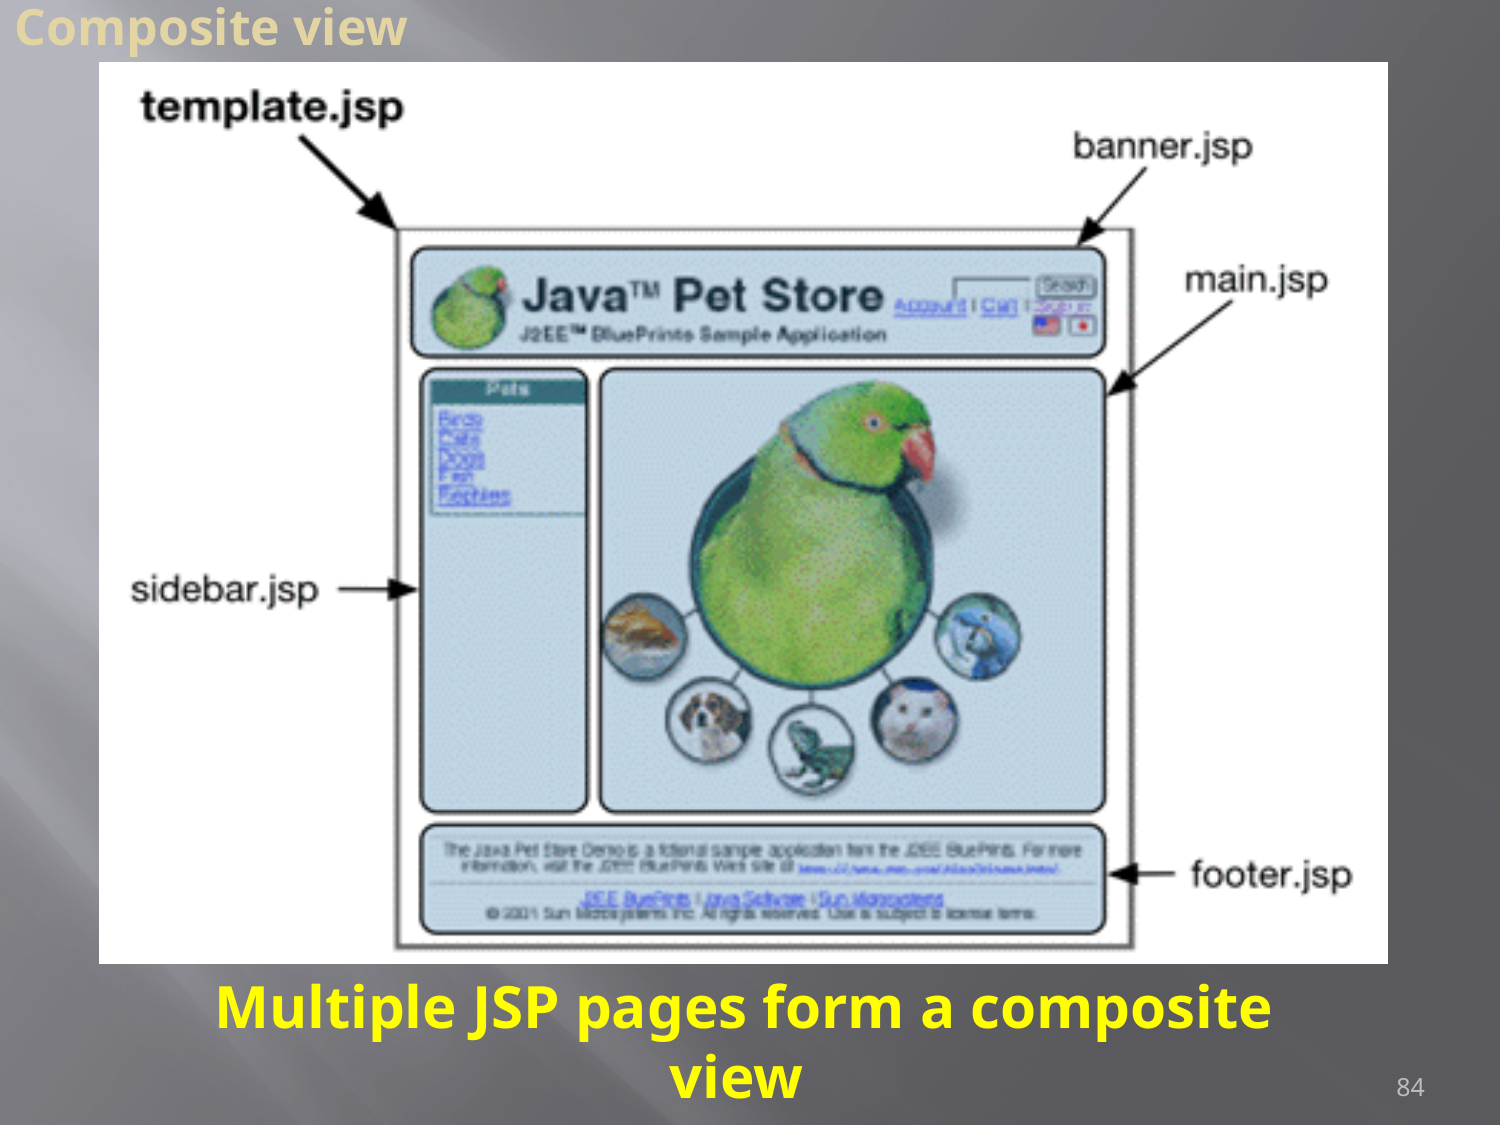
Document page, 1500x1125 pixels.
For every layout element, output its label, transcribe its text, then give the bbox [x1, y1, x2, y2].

text_box Multiple JSP pages form a composite view [149, 1008, 1338, 1118]
picture [99, 62, 1388, 965]
title Composite view [0, 0, 913, 50]
slide_number 84 [1338, 1052, 1425, 1113]
